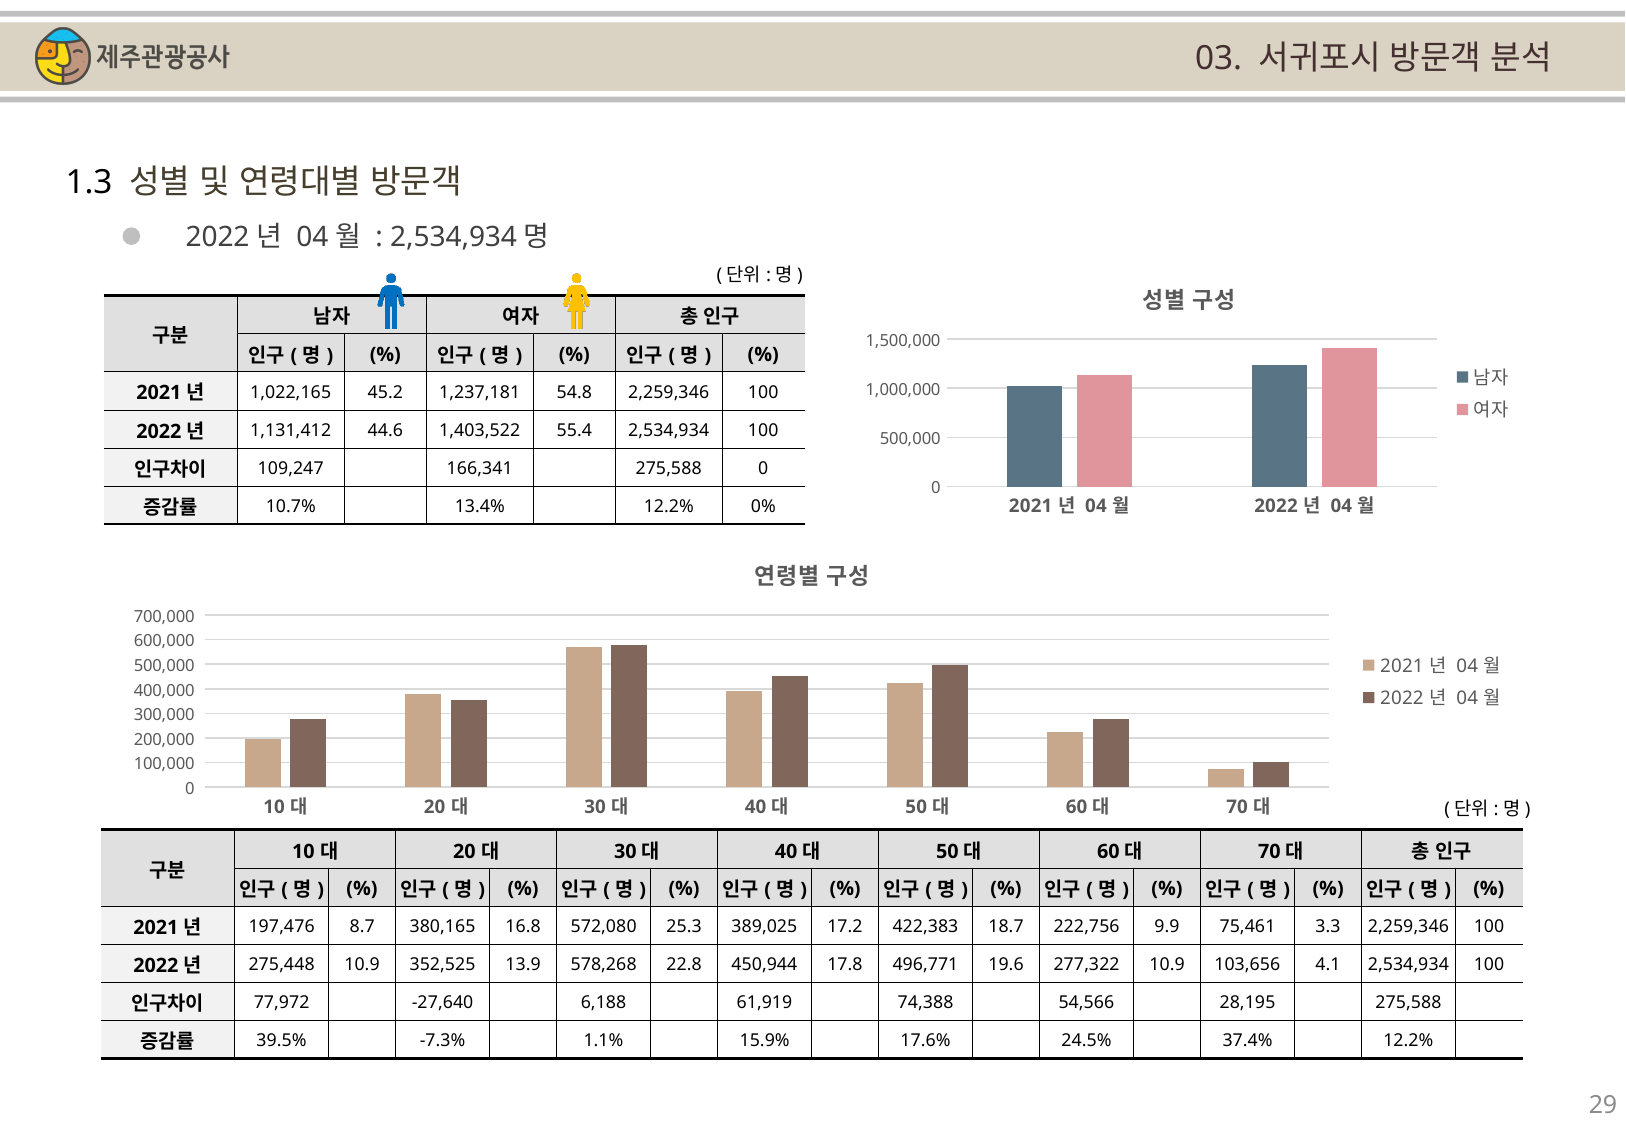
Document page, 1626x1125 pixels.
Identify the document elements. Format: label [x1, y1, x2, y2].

table_header [1362, 831, 1523, 868]
text_box [1429, 789, 1546, 827]
table_cell [812, 907, 878, 944]
table_cell [1362, 945, 1455, 982]
table_cell [812, 983, 878, 1020]
table_cell [534, 449, 615, 486]
table_cell [1040, 1021, 1133, 1057]
table_cell [1362, 983, 1455, 1020]
text_box [170, 210, 565, 260]
table_cell [879, 907, 972, 944]
table_cell [616, 334, 722, 371]
table_cell [235, 945, 328, 982]
table_header [238, 297, 426, 333]
table_cell [427, 487, 533, 523]
table_cell [238, 487, 344, 523]
table_cell [490, 1021, 556, 1057]
table_cell [534, 411, 615, 448]
table_cell [101, 945, 234, 982]
table_cell [879, 945, 972, 982]
table_cell [723, 411, 805, 448]
table_cell [1456, 983, 1523, 1020]
table_cell [879, 1021, 972, 1057]
picture [361, 271, 420, 330]
table_cell [1201, 945, 1294, 982]
table_cell [490, 945, 556, 982]
text_box [50, 152, 1144, 208]
text_box [701, 254, 818, 293]
table_cell [651, 1021, 717, 1057]
table_cell [1134, 907, 1200, 944]
table_cell [345, 334, 426, 371]
table_cell [812, 1021, 878, 1057]
table_cell [1134, 1021, 1200, 1057]
table_cell [345, 372, 426, 410]
table_cell [723, 334, 805, 371]
table_cell [427, 334, 533, 371]
table_cell [427, 411, 533, 448]
table_header [1040, 831, 1200, 868]
table_cell [812, 869, 878, 906]
table_cell [718, 869, 811, 906]
table_cell [616, 487, 722, 523]
table_cell [396, 983, 489, 1020]
table_cell [1456, 945, 1523, 982]
table_cell [345, 411, 426, 448]
table_cell [104, 487, 237, 523]
table_cell [1456, 907, 1523, 944]
slide_number [1251, 1063, 1618, 1123]
table_cell [1134, 869, 1200, 906]
table_cell [1134, 983, 1200, 1020]
table_cell [329, 907, 395, 944]
table_cell [973, 945, 1039, 982]
table_cell [1201, 869, 1294, 906]
table_cell [616, 449, 722, 486]
table_cell [396, 945, 489, 982]
table_cell [1362, 869, 1455, 906]
table_header [235, 831, 395, 868]
table_cell [104, 372, 237, 410]
table_cell [238, 449, 344, 486]
table_cell [1456, 1021, 1523, 1057]
table_cell [396, 1021, 489, 1057]
table_cell [557, 1021, 650, 1057]
table_cell [1295, 945, 1361, 982]
table_cell [723, 449, 805, 486]
table_header [427, 297, 615, 333]
table_cell [616, 411, 722, 448]
table_cell [557, 983, 650, 1020]
table_header [557, 831, 717, 868]
text_box [1042, 28, 1595, 84]
table_cell [534, 372, 615, 410]
table_cell [329, 945, 395, 982]
table_cell [1201, 907, 1294, 944]
table_header [879, 831, 1039, 868]
table_cell [104, 449, 237, 486]
table_cell [879, 983, 972, 1020]
table_cell [718, 1021, 811, 1057]
table_cell [238, 334, 344, 371]
table_cell [973, 1021, 1039, 1057]
table_cell [1201, 983, 1294, 1020]
table_cell [1456, 869, 1523, 906]
table_cell [1040, 907, 1133, 944]
table_cell [1295, 983, 1361, 1020]
table_cell [101, 983, 234, 1020]
table_cell [396, 869, 489, 906]
table_cell [973, 983, 1039, 1020]
table_cell [557, 945, 650, 982]
table_cell [723, 487, 805, 523]
table_cell [490, 983, 556, 1020]
table_cell [490, 869, 556, 906]
table_header [1201, 831, 1361, 868]
table_header [396, 831, 556, 868]
table_cell [1040, 945, 1133, 982]
table_cell [534, 334, 615, 371]
table_header [104, 297, 237, 371]
table_cell [718, 907, 811, 944]
table_cell [238, 411, 344, 448]
text_box [121, 226, 141, 246]
table_cell [427, 372, 533, 410]
table_cell [973, 869, 1039, 906]
table_cell [235, 1021, 328, 1057]
table_cell [651, 869, 717, 906]
table_cell [973, 907, 1039, 944]
picture [547, 271, 605, 330]
table_cell [718, 983, 811, 1020]
table_cell [879, 869, 972, 906]
table_cell [235, 983, 328, 1020]
table_cell [1362, 1021, 1455, 1057]
table_cell [1295, 869, 1361, 906]
table_cell [101, 907, 234, 944]
table_cell [534, 487, 615, 523]
table_cell [557, 907, 650, 944]
table_cell [490, 907, 556, 944]
table_cell [329, 1021, 395, 1057]
table_cell [1201, 1021, 1294, 1057]
table_cell [1362, 907, 1455, 944]
table_cell [1040, 869, 1133, 906]
table_cell [101, 1021, 234, 1057]
table_header [101, 831, 234, 906]
table_cell [1134, 945, 1200, 982]
table_cell [104, 411, 237, 448]
table_cell [651, 983, 717, 1020]
table_cell [396, 907, 489, 944]
table_cell [718, 945, 811, 982]
table_cell [329, 869, 395, 906]
table_cell [651, 907, 717, 944]
table_cell [1040, 983, 1133, 1020]
table_cell [651, 945, 717, 982]
table_cell [557, 869, 650, 906]
table_header [616, 297, 805, 333]
table_cell [723, 372, 805, 410]
table_cell [616, 372, 722, 410]
table_cell [427, 449, 533, 486]
table_cell [1295, 1021, 1361, 1057]
table_header [718, 831, 878, 868]
table_cell [812, 945, 878, 982]
chart [105, 537, 1520, 826]
picture [31, 26, 232, 87]
table_cell [329, 983, 395, 1020]
table_cell [235, 869, 328, 906]
chart [852, 262, 1528, 525]
table_cell [345, 449, 426, 486]
table_cell [1295, 907, 1361, 944]
table_cell [235, 907, 328, 944]
table_cell [238, 372, 344, 410]
table_cell [345, 487, 426, 523]
